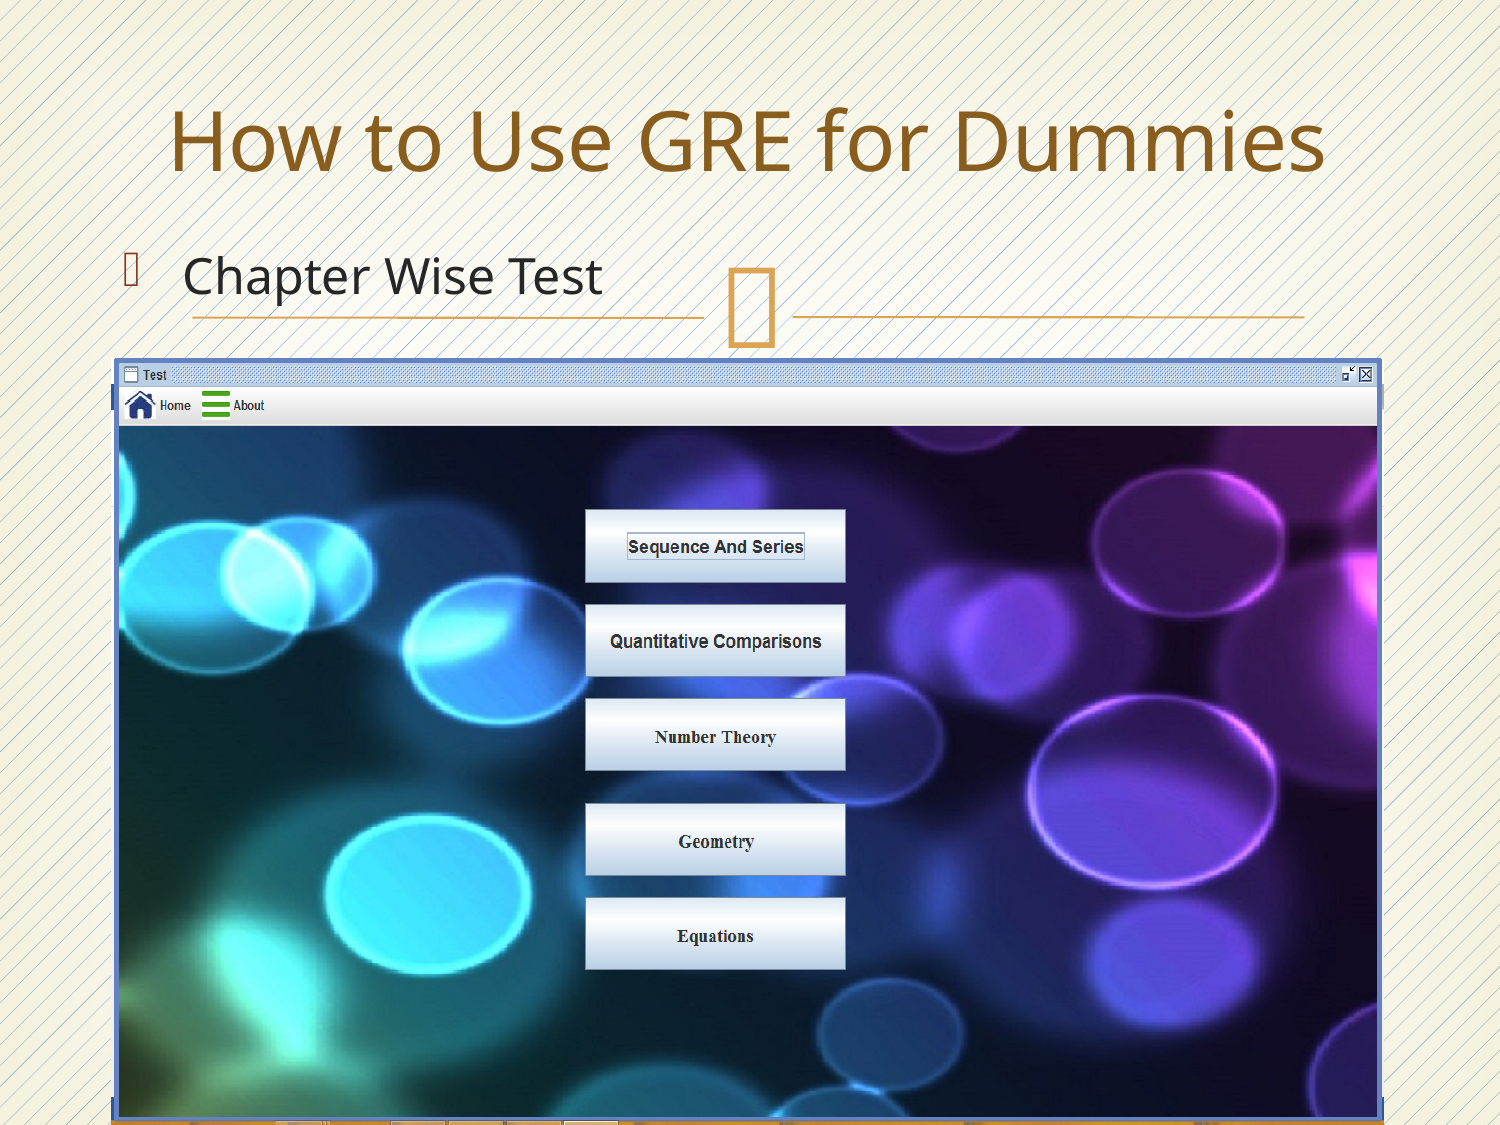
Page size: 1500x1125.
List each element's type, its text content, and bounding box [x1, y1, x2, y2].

picture [111, 357, 1385, 1125]
title How to Use GRE for Dummies [111, 62, 1384, 215]
list Chapter Wise Test [108, 237, 1379, 358]
